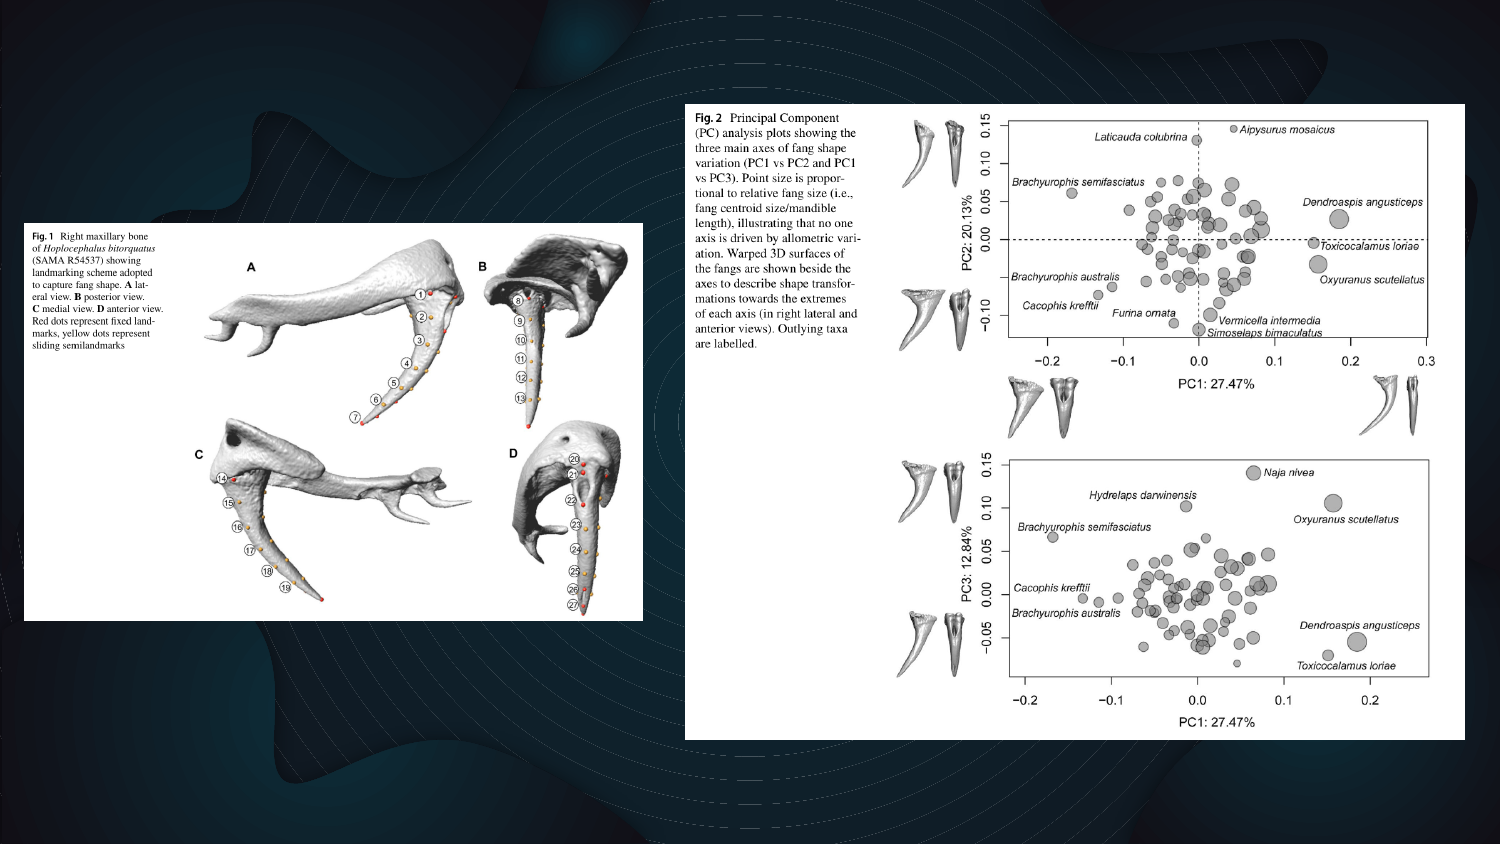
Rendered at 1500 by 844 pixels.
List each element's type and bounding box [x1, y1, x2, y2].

picture [685, 104, 1466, 740]
picture [24, 223, 643, 621]
